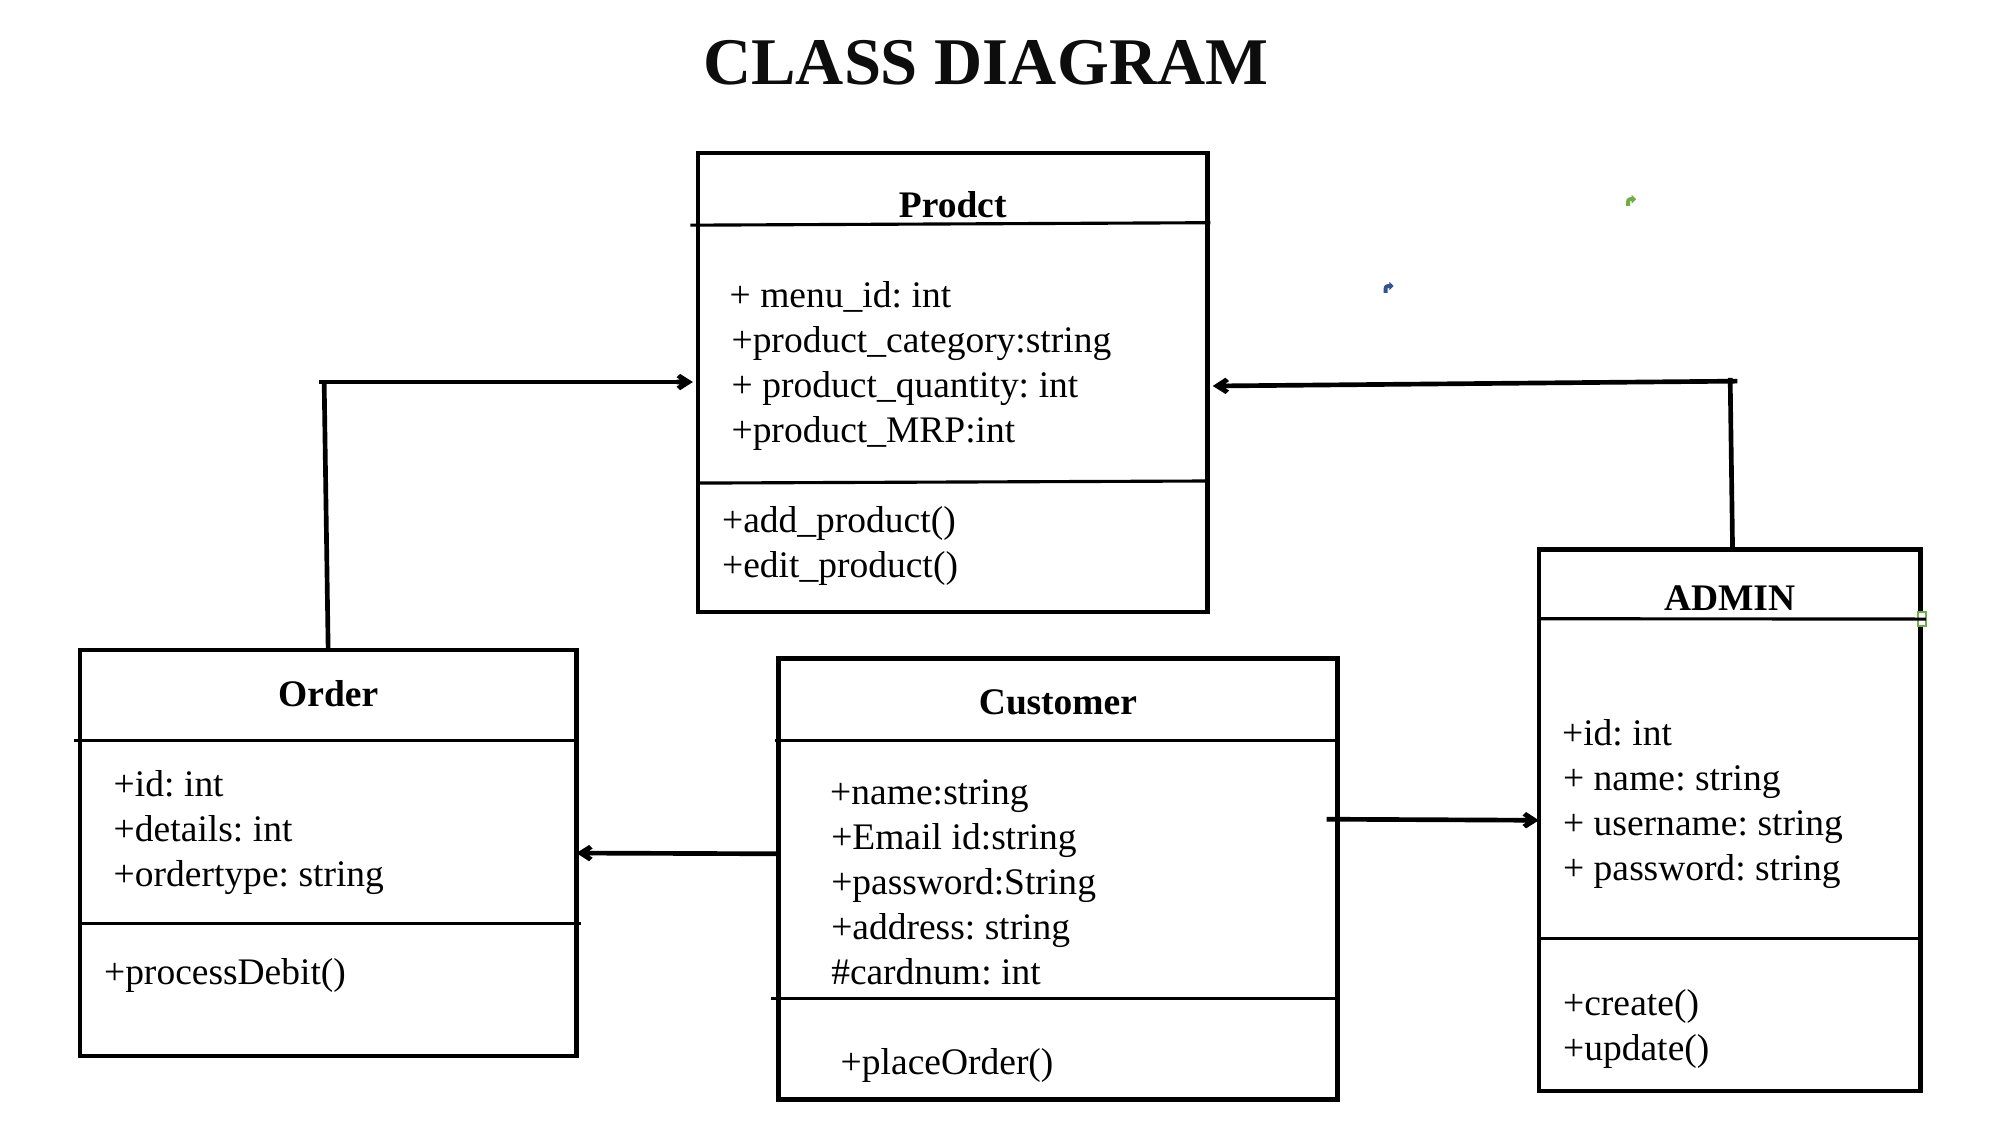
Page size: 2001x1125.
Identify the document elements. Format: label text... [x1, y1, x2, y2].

text_box ADMIN +id: int + name: string + username: string + password: string +create() +update() [1538, 621, 1922, 1092]
text_box Order +id: int +details: int +ordertype: string +processDebit() [79, 925, 577, 1057]
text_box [324, 381, 329, 650]
text_box [1383, 281, 1394, 293]
text_box Order +id: int +details: int +ordertype: string +processDebit() [79, 649, 577, 740]
text_box Customer +name:string +Email id:string +password:String +address: string #cardnum: int +placeOrder() [777, 742, 1339, 1101]
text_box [1212, 381, 1730, 387]
text_box ADMIN +id: int + name: string + username: string + password: string +create() +update() [1538, 549, 1922, 617]
text_box Prodct + menu_id: int +product_category:string + product_quantity: int +product_MRP:int +add_product() +edit_product() [697, 226, 1209, 613]
text_box CLASS DIAGRAM [383, 10, 1589, 106]
text_box [1626, 194, 1637, 206]
text_box Customer +name:string +Email id:string +password:String +address: string #cardnum: int +placeOrder() [777, 658, 1339, 739]
text_box [1917, 611, 1927, 627]
text_box Prodct + menu_id: int +product_category:string + product_quantity: int +product_MRP:int +add_product() +edit_product() [697, 152, 1209, 222]
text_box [690, 222, 1211, 226]
text_box Order +id: int +details: int +ordertype: string +processDebit() [79, 741, 577, 922]
